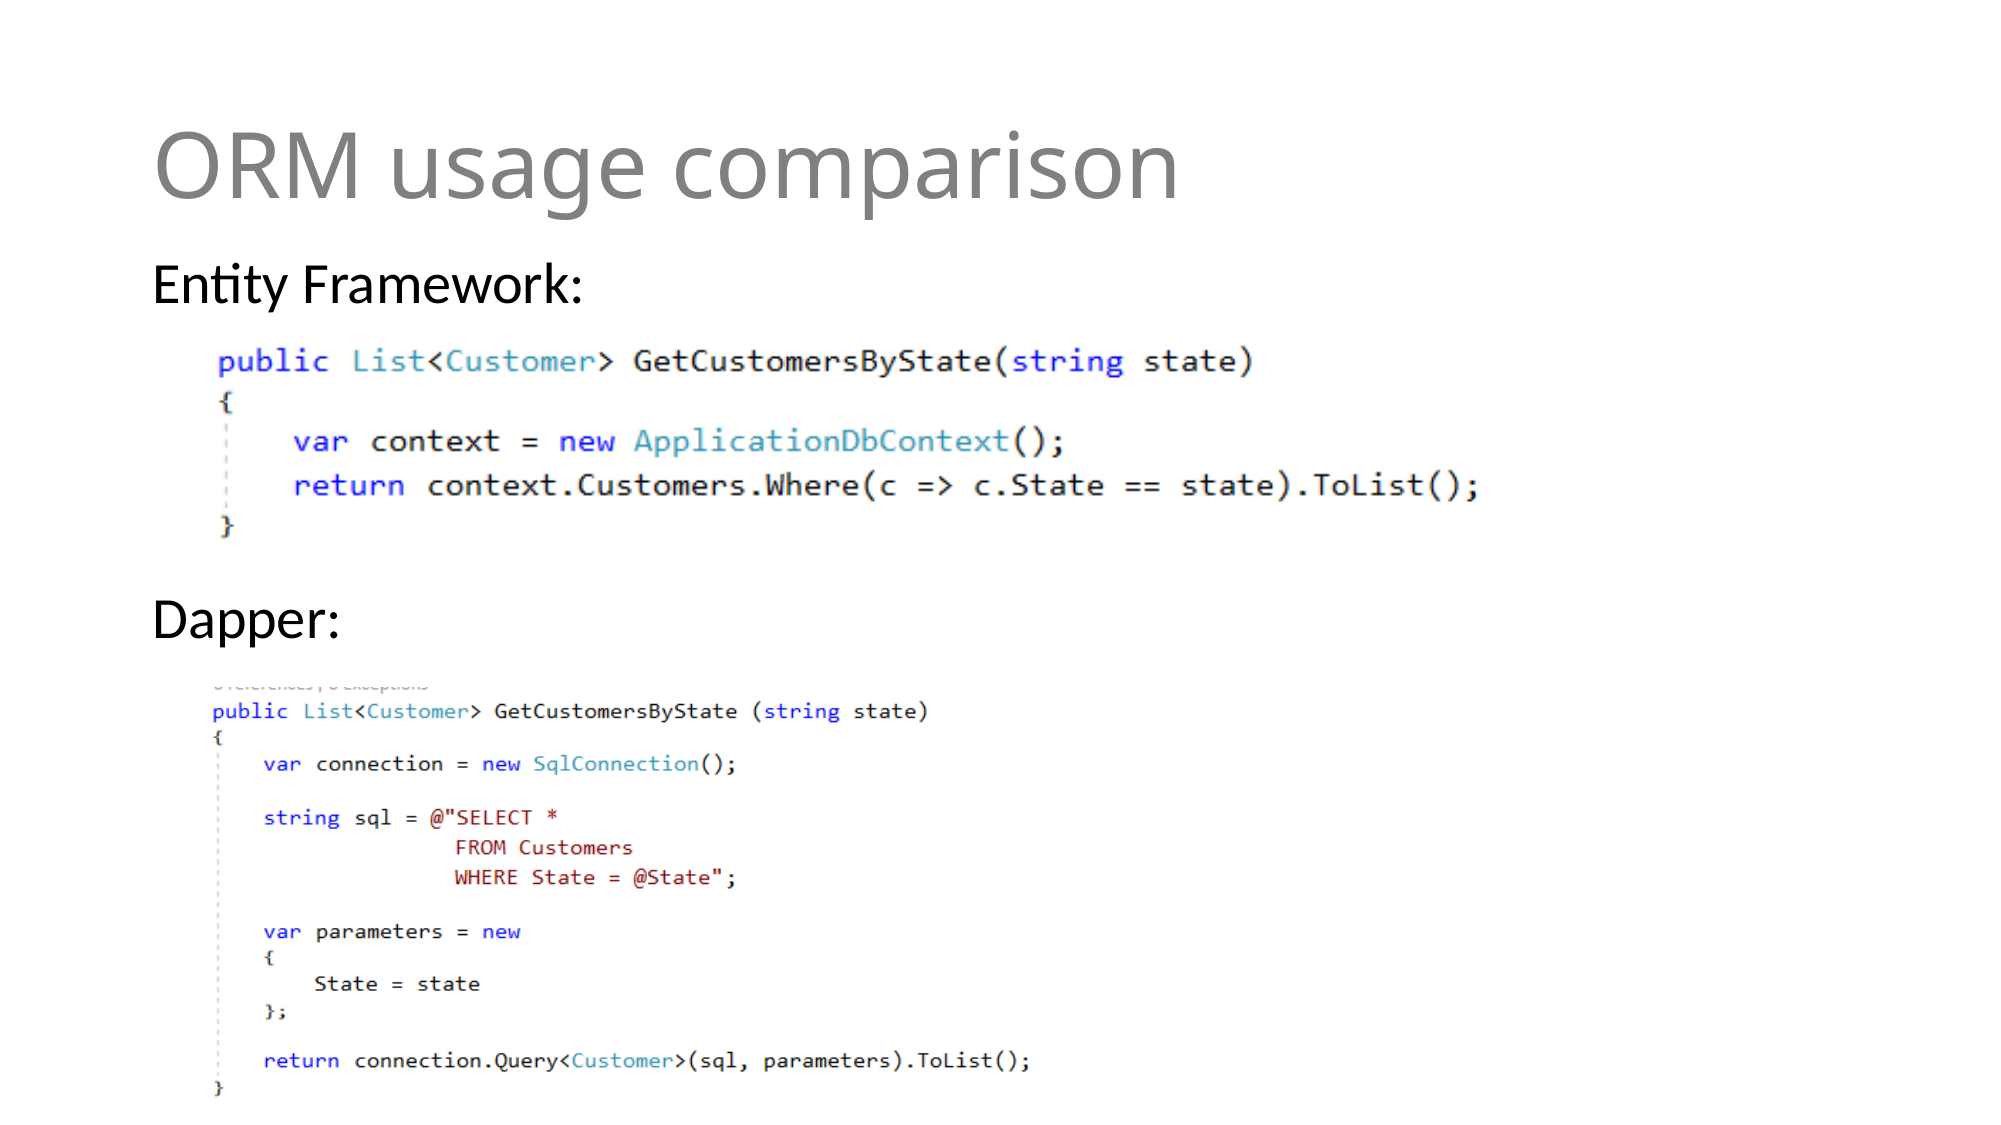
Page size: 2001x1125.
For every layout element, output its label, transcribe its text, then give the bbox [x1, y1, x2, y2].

title ORM usage comparison [137, 59, 1863, 245]
list Entity Framework: Dapper: [137, 245, 1863, 960]
picture [205, 338, 1497, 563]
picture [205, 687, 1042, 1113]
